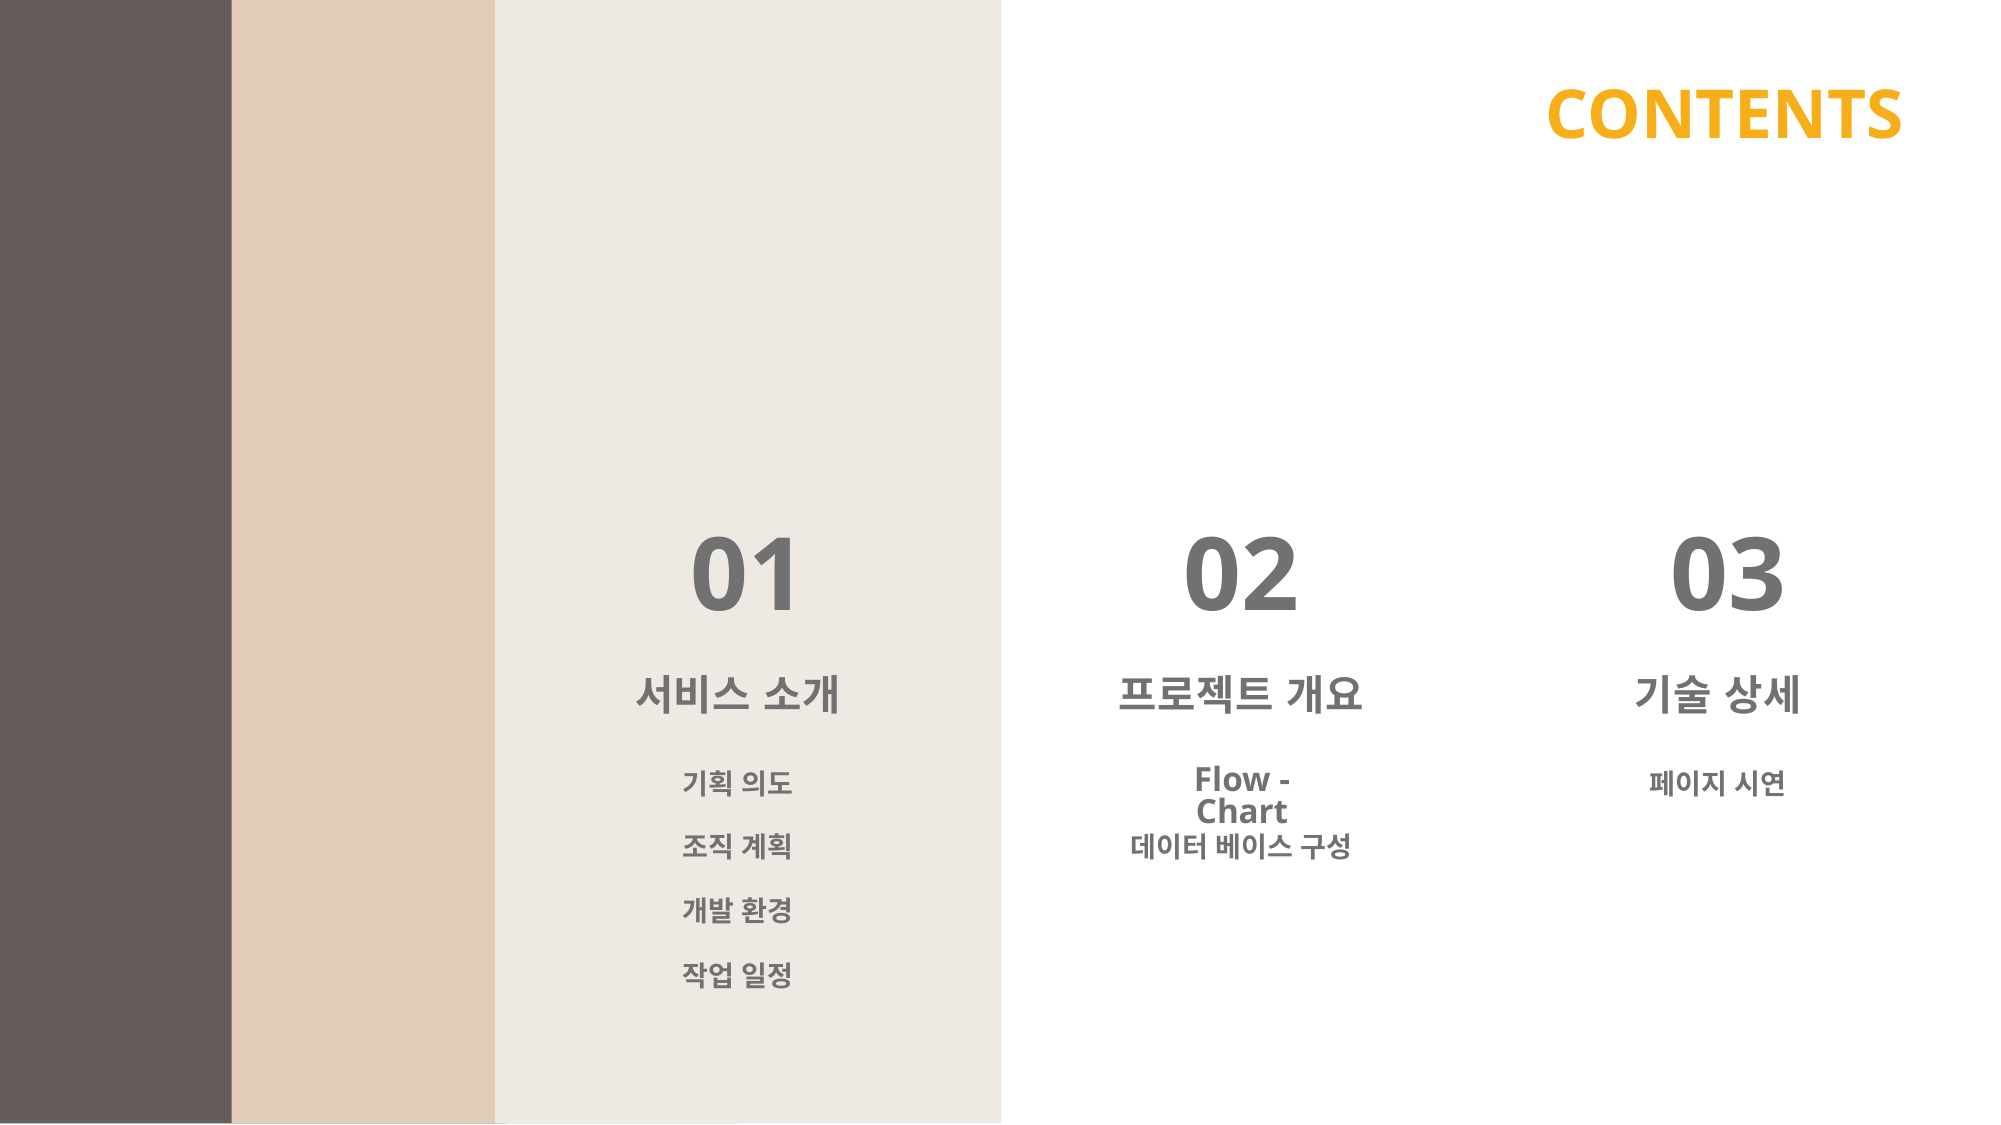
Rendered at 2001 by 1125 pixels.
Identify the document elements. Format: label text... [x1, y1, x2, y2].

text_box 기획 의도 [665, 768, 811, 800]
text_box 프로젝트 개요 [1105, 674, 1378, 719]
text_box 03 [1667, 507, 1789, 631]
text_box 조직 계획 [665, 831, 811, 864]
text_box Flow - Chart [1150, 766, 1334, 831]
text_box 01 [687, 507, 809, 631]
text_box CONTENTS [1545, 69, 1991, 152]
text_box [0, 0, 231, 1124]
text_box [231, 0, 494, 1124]
text_box 페이지 시연 [1626, 768, 1810, 800]
text_box [494, 0, 1002, 1124]
text_box 개발 환경 [665, 895, 811, 928]
text_box 기술 상세 [1605, 674, 1831, 719]
text_box 데이터 베이스 구성 [1113, 831, 1369, 864]
text_box 작업 일정 [665, 960, 811, 993]
text_box 서비스 소개 [625, 674, 851, 719]
text_box 02 [1181, 507, 1302, 631]
